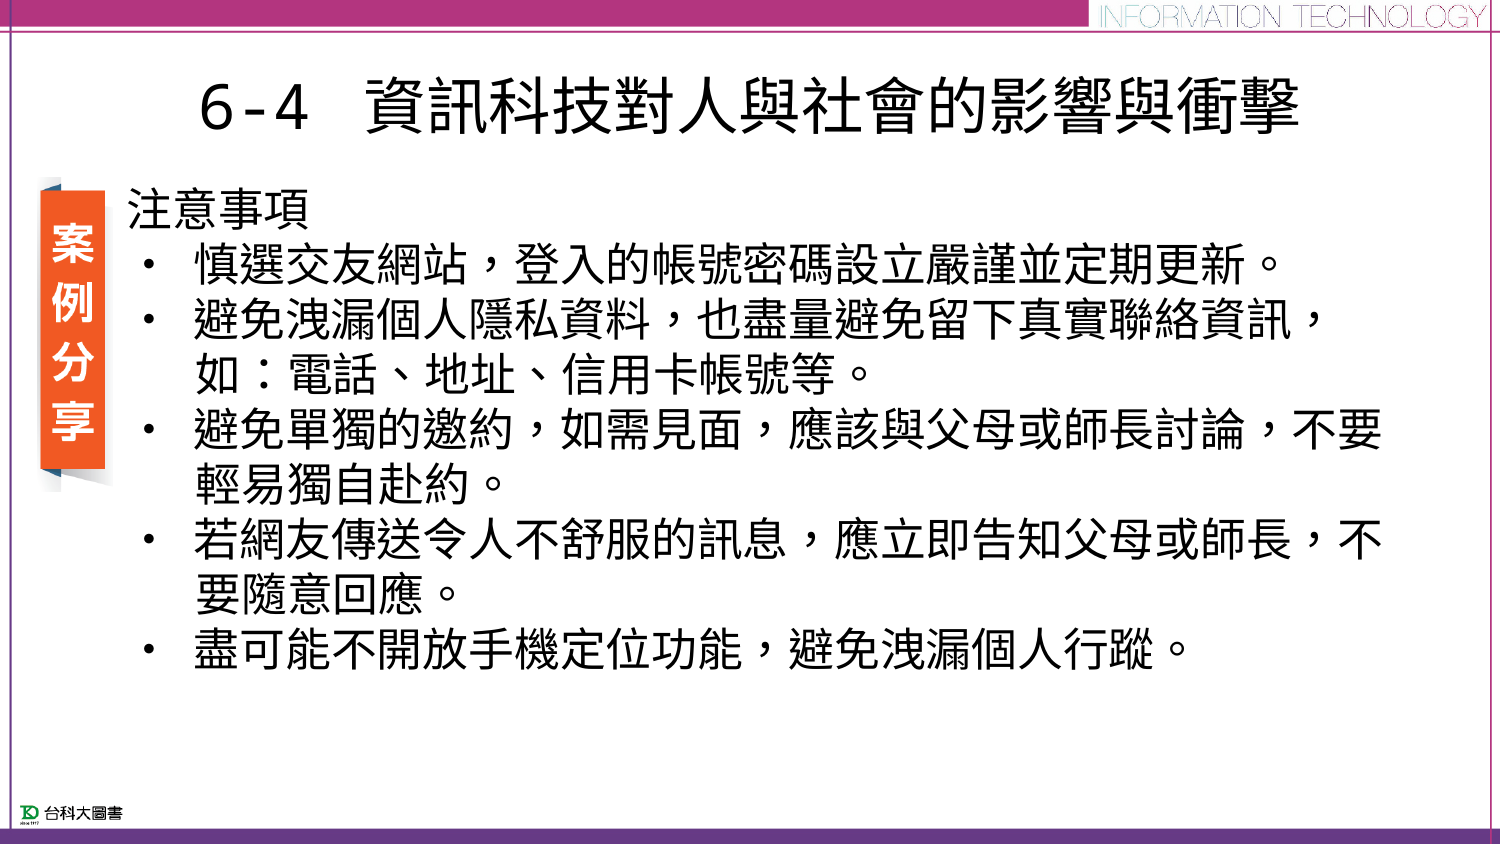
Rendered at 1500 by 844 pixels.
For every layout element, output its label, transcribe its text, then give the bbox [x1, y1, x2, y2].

title 6-4 資訊科技對人與社會的影響與衝擊 [75, 33, 1425, 175]
text_box 注意事項 • 慎選交友網站，登入的帳號密碼設立嚴謹並定期更新。 • 避免洩漏個人隱私資料，也盡量避免留下真實聯絡資訊，如：電話、地址、信用卡帳號等。 • 避免單獨的邀約，如需見面，應該與父母或師長討論，不要輕易獨自赴約。 • 若網友傳送令人不舒服的訊息，應立即告知父母或師長，不要隨意回應。 • 盡可能不開放手機定位功能，避免洩漏個人行蹤。 [112, 173, 1431, 684]
picture [0, 0, 1500, 844]
